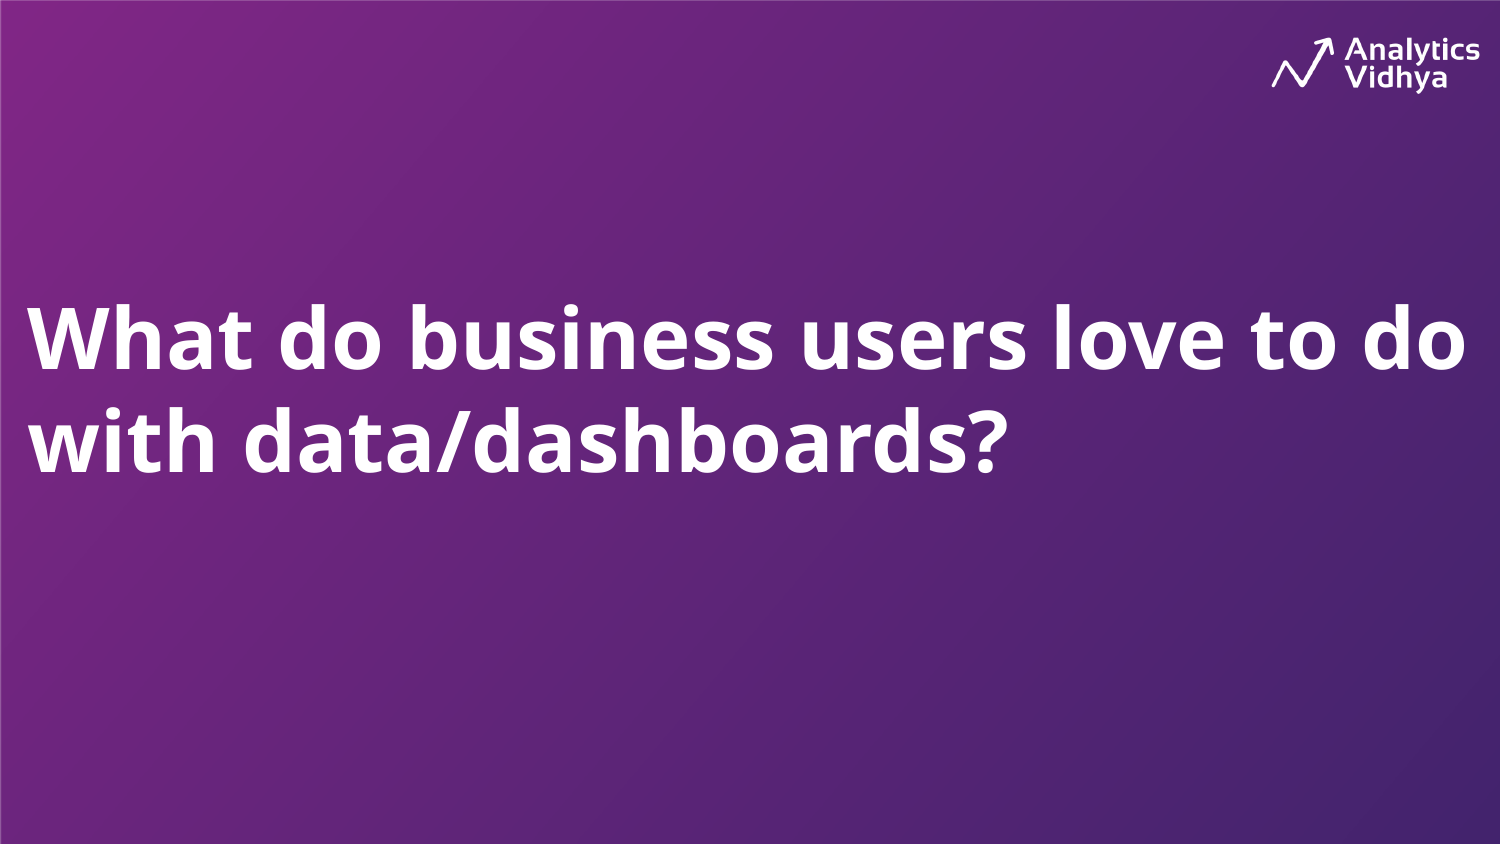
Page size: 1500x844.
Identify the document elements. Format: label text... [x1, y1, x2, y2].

title What do business users love to do with data/dashboards? [12, 149, 1500, 625]
picture [0, 0, 1500, 844]
